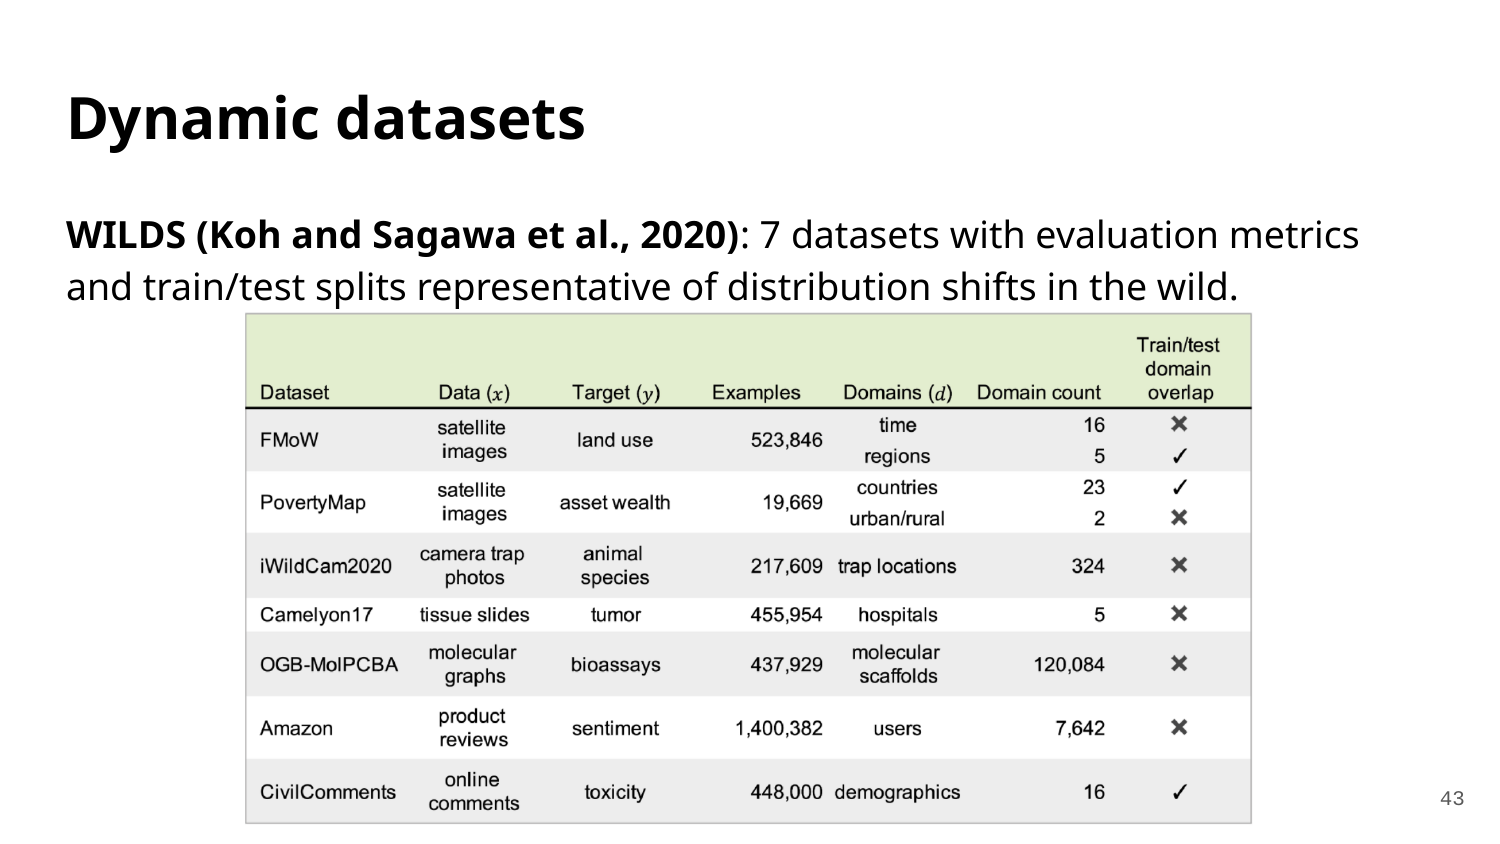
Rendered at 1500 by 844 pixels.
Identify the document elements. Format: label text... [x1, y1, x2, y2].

picture [236, 304, 1264, 830]
list WILDS (Koh and Sagawa et al., 2020): 7 datasets with evaluation metrics and train/test splits representative of distribution shifts in the wild. [51, 189, 1449, 324]
slide_number ‹#› [1389, 764, 1480, 830]
title Dynamic datasets [51, 66, 1449, 161]
